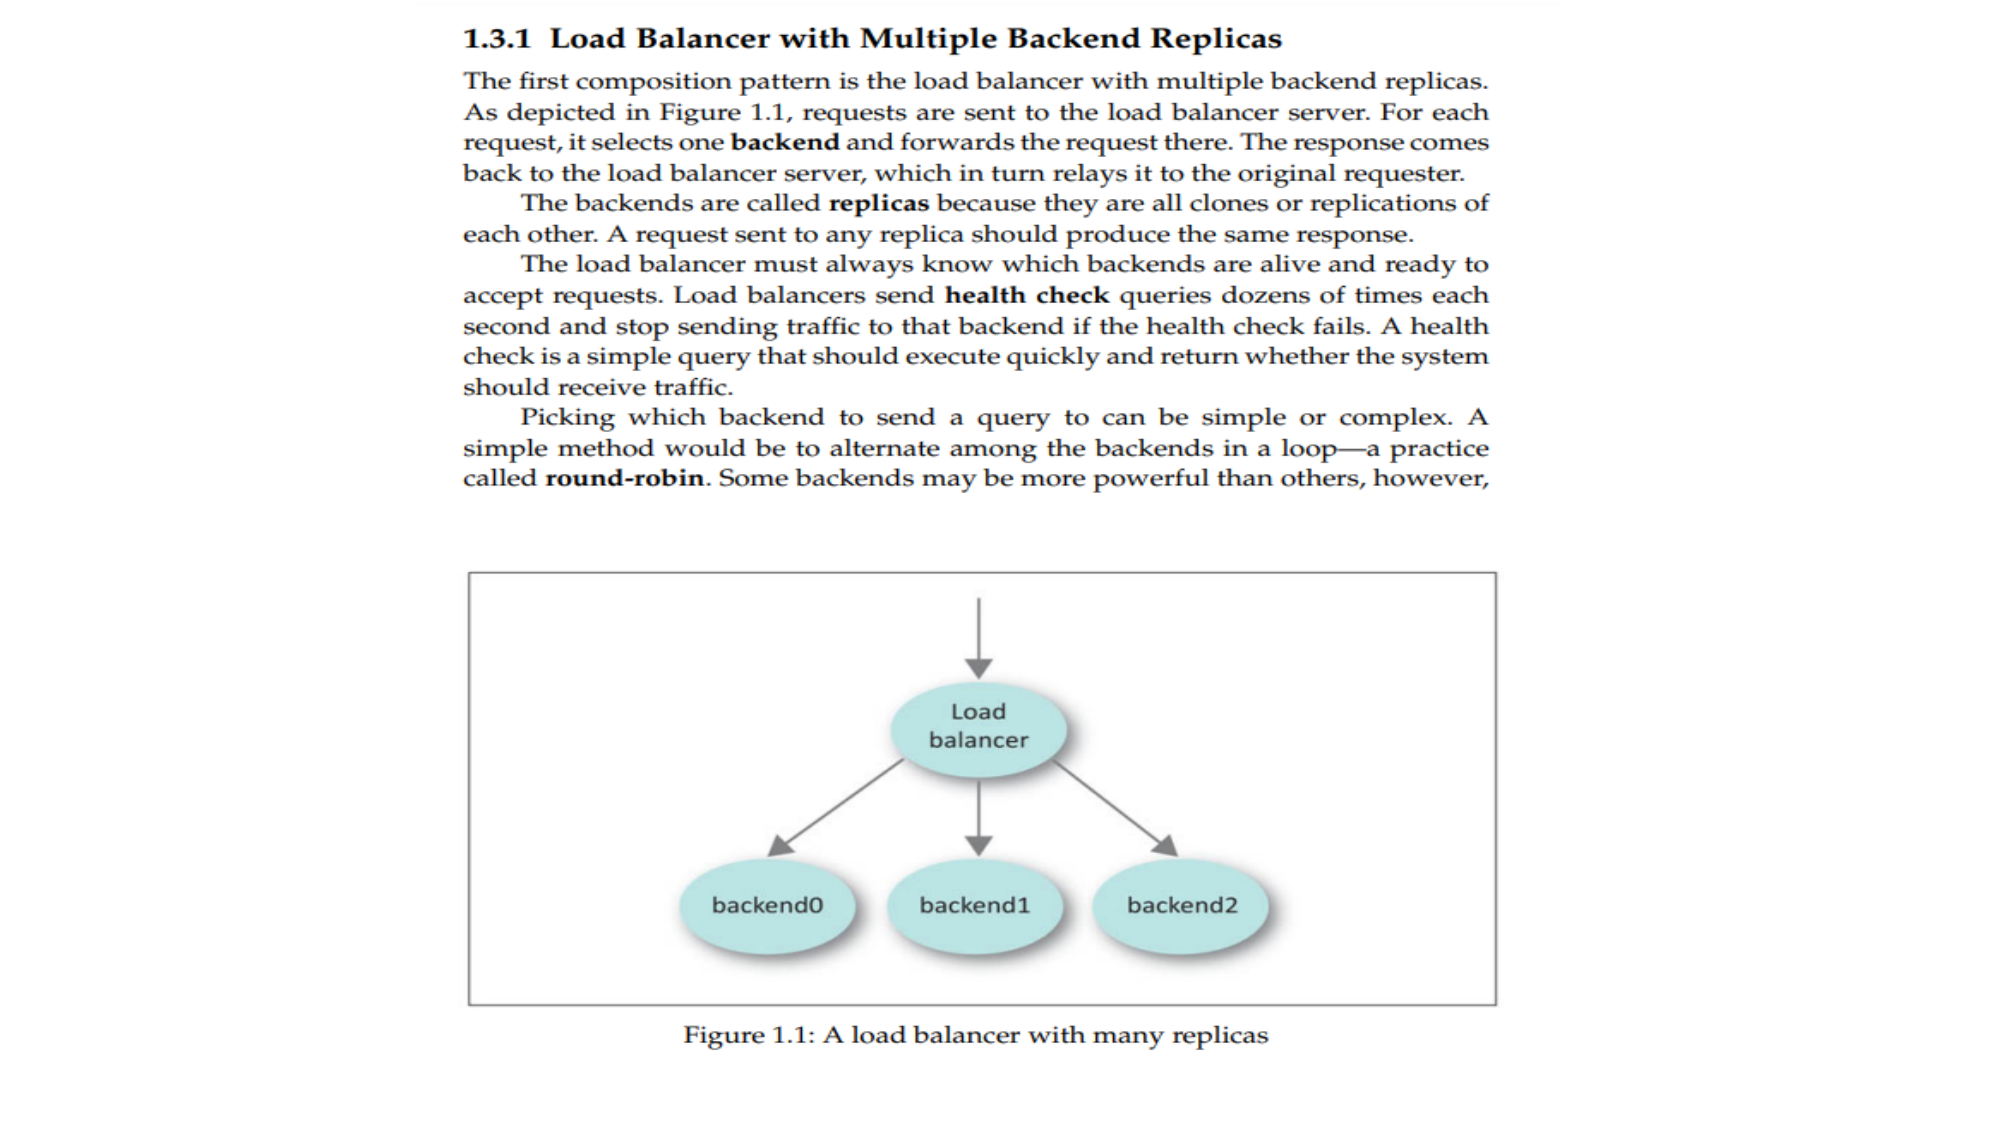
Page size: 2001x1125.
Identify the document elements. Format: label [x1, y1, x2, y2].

list [410, 1, 1564, 1111]
